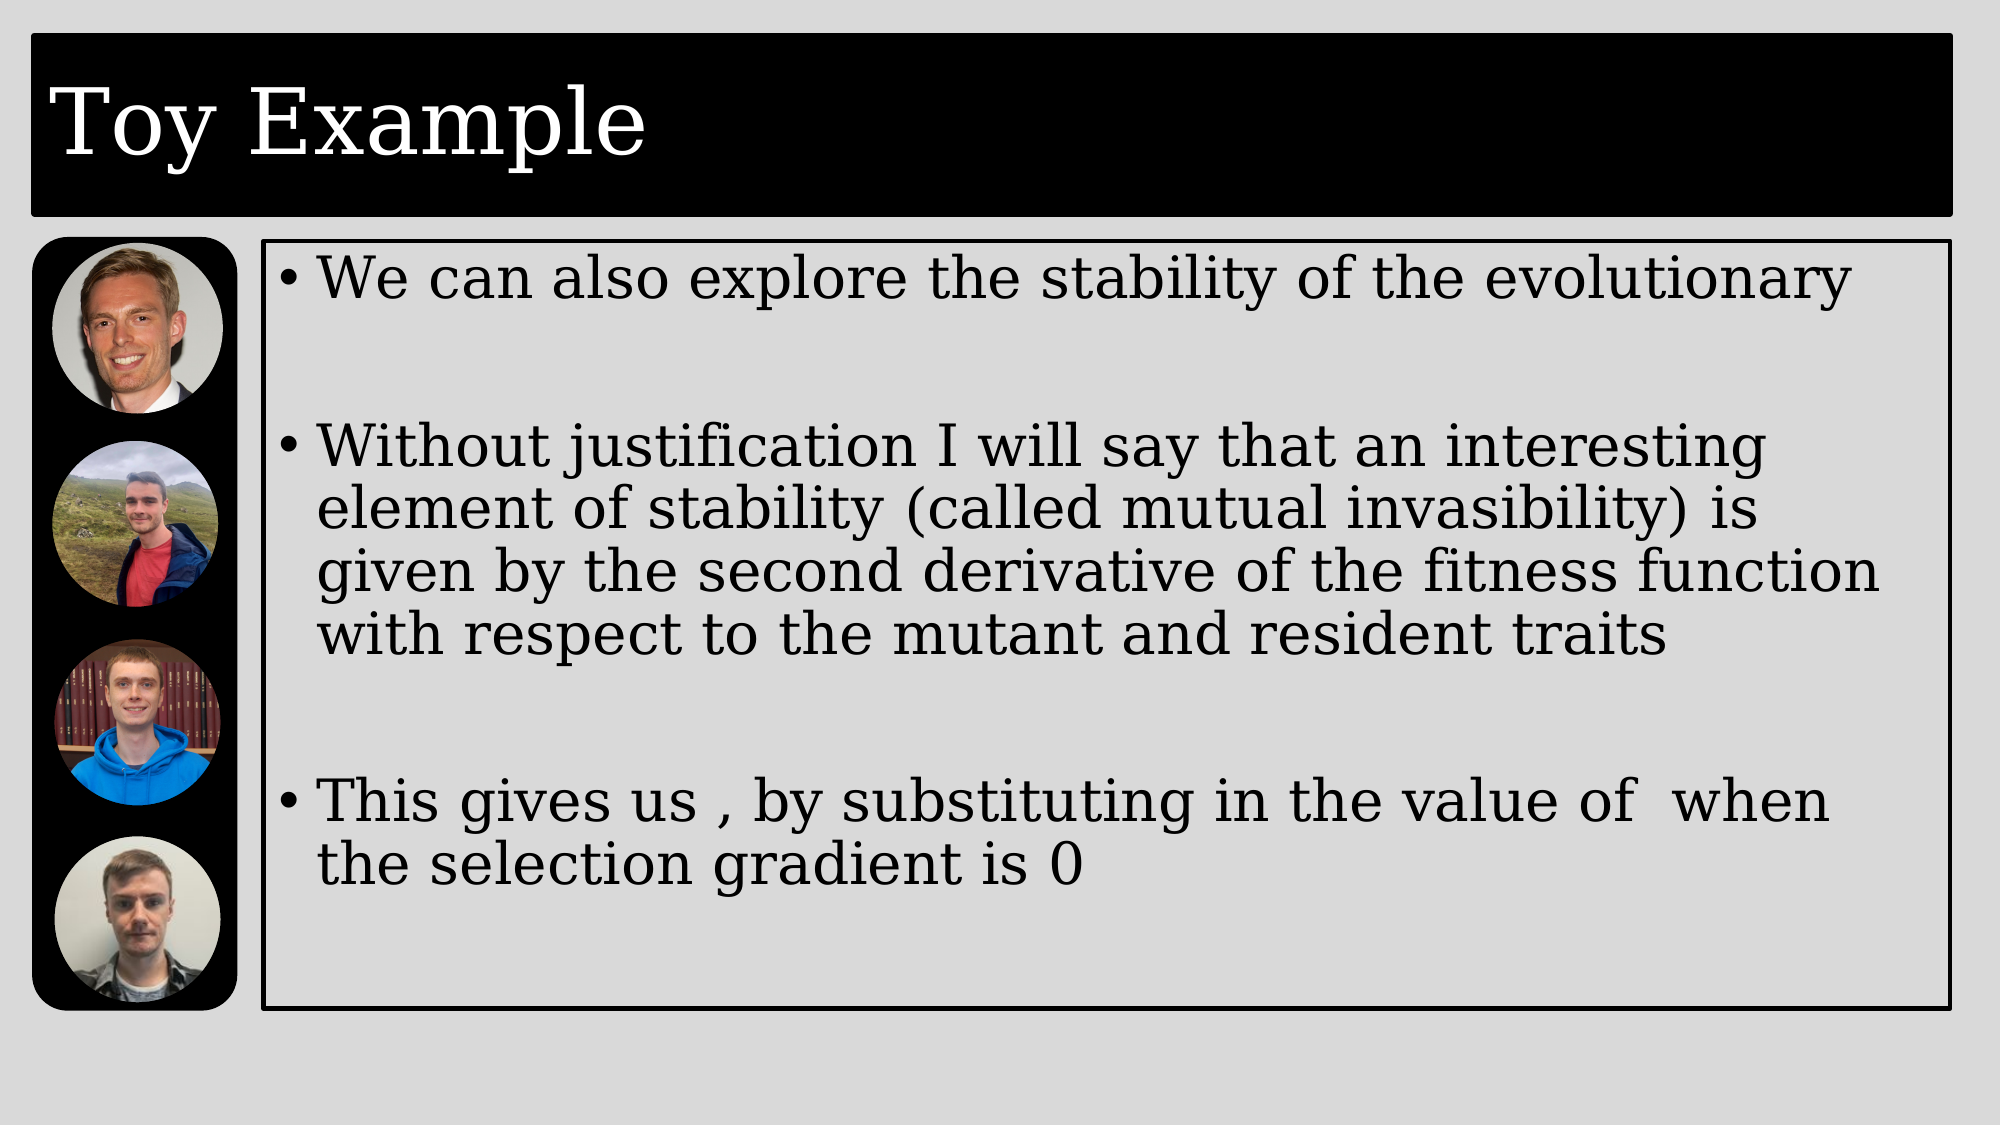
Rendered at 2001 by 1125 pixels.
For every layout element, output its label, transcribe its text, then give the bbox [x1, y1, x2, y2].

picture [52, 833, 223, 1005]
title Toy Example [31, 33, 1953, 217]
picture [52, 242, 223, 414]
picture [52, 636, 223, 808]
picture [49, 438, 221, 610]
